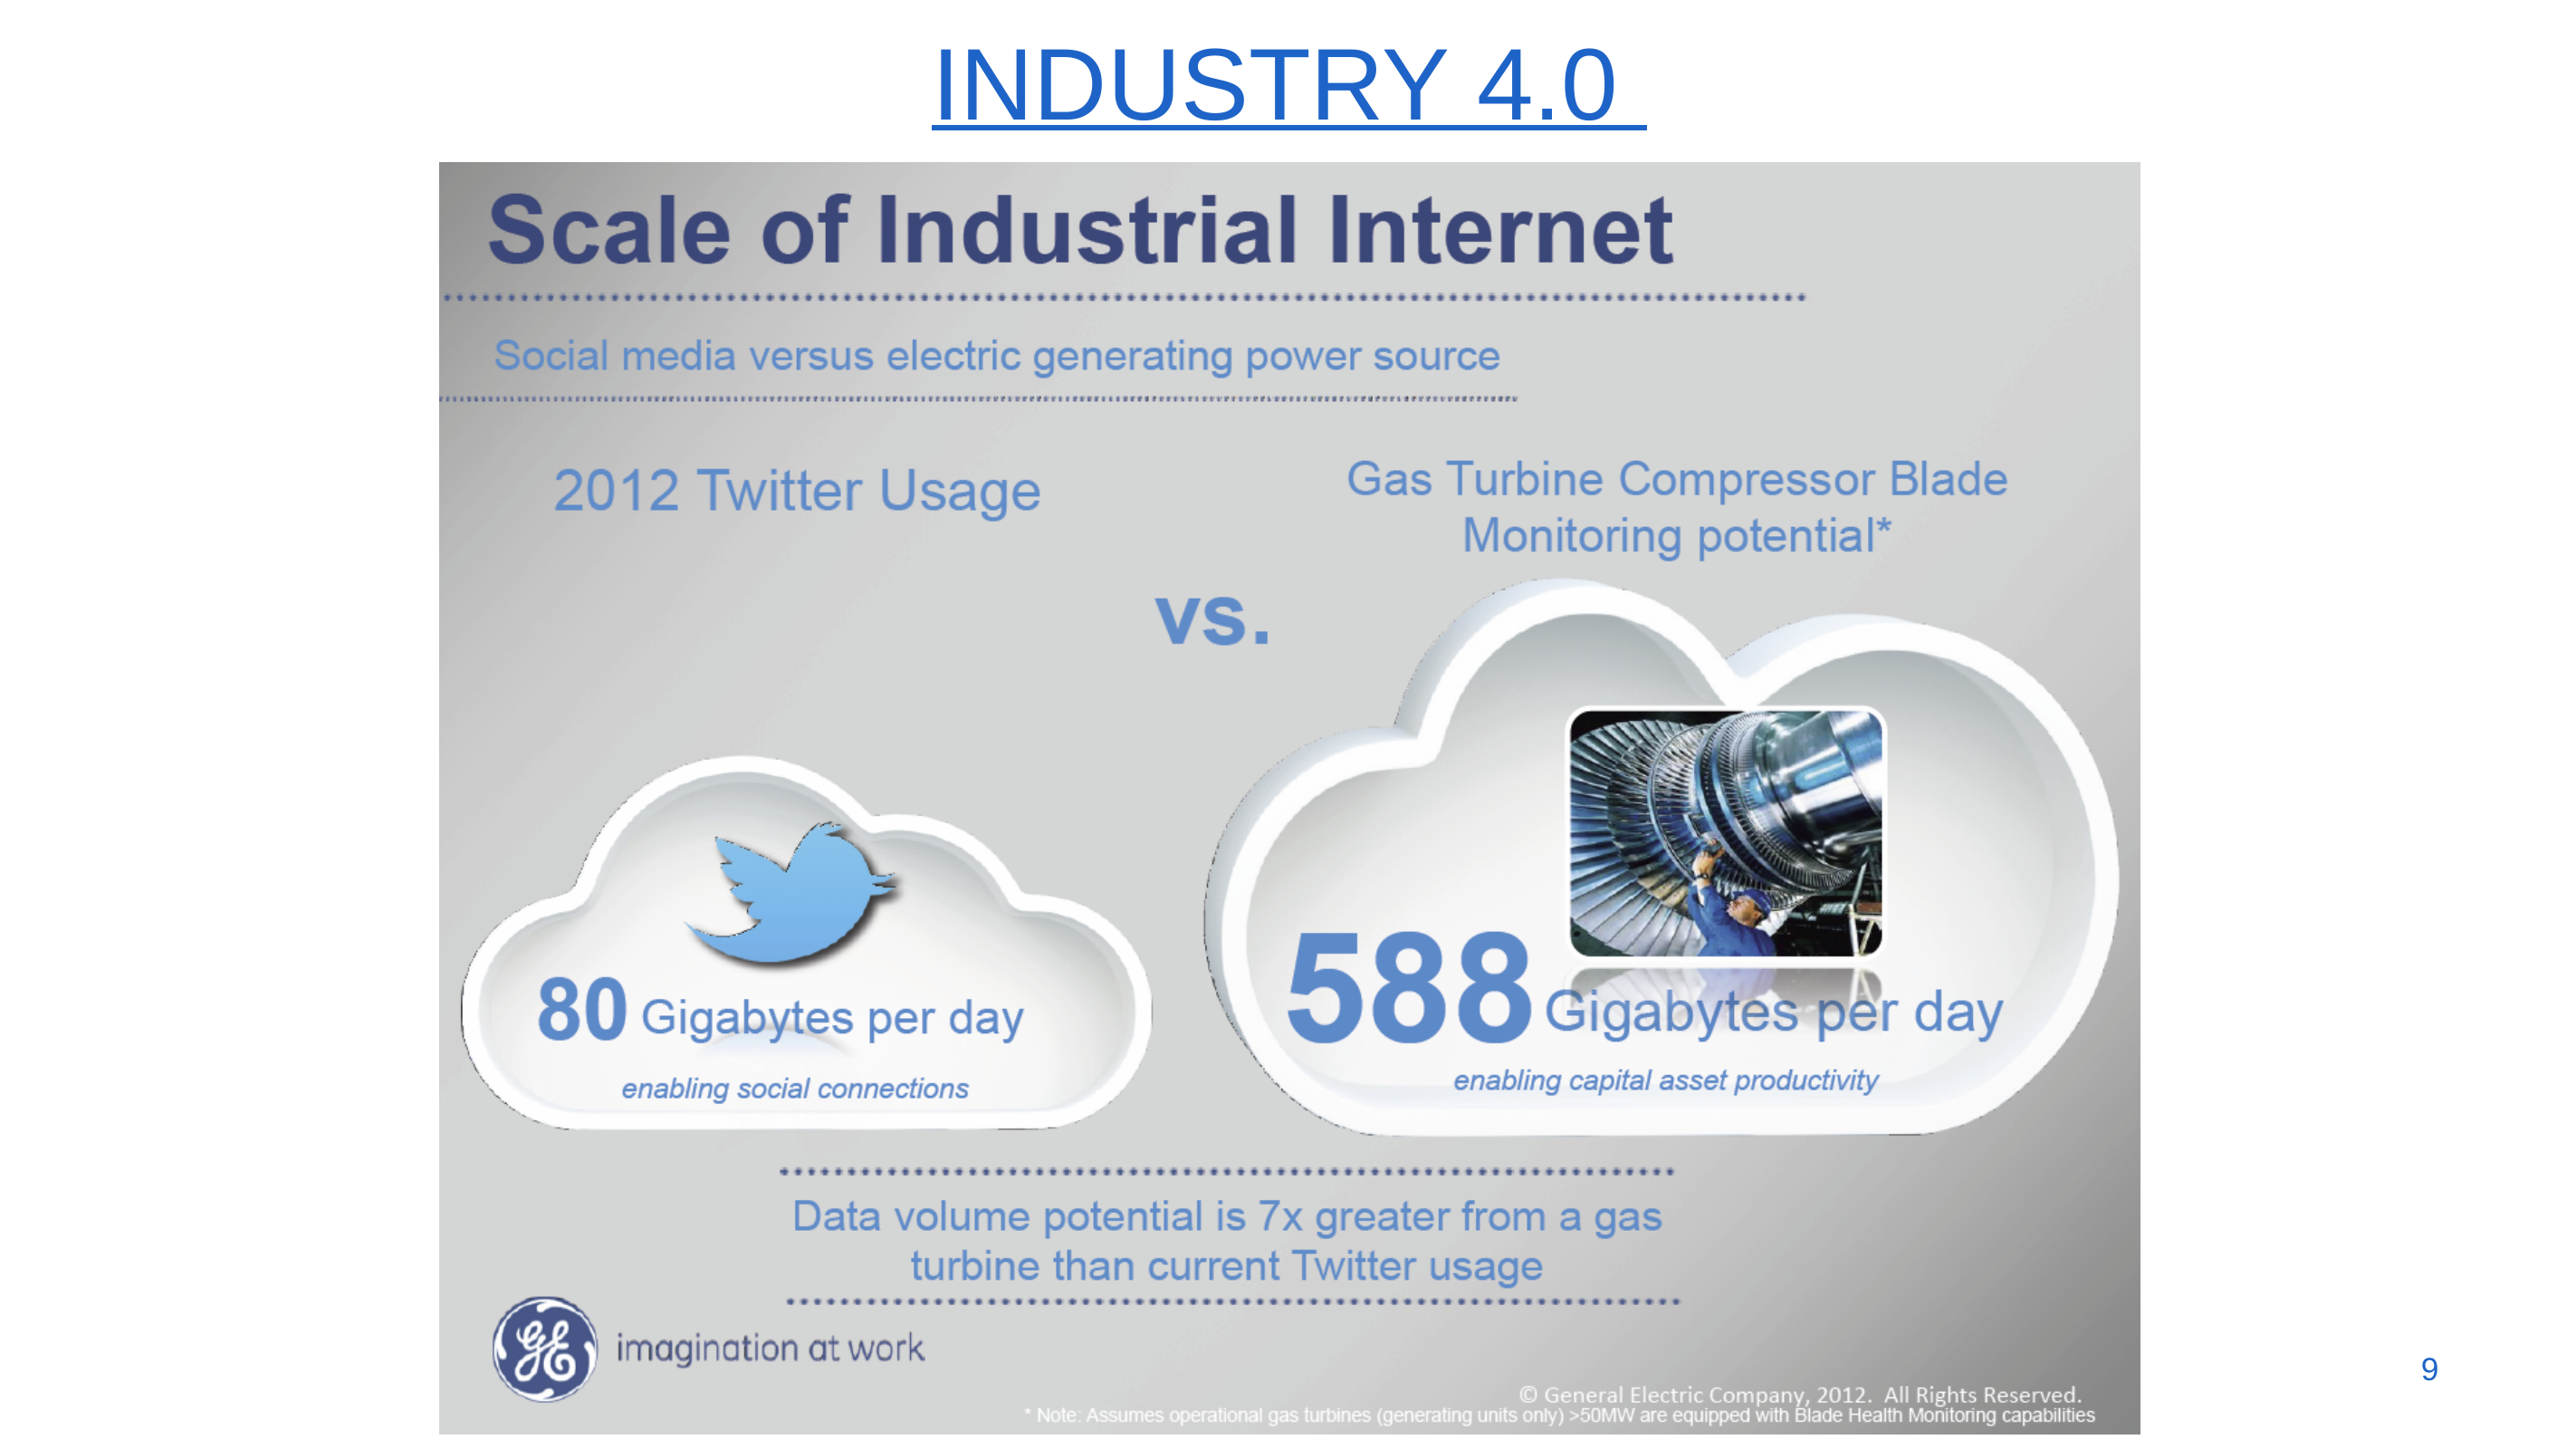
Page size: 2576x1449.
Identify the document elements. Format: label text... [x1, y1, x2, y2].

title Industry 4.0 [123, 20, 2456, 149]
picture [438, 162, 2140, 1435]
slide_number 9 [2315, 1329, 2453, 1407]
